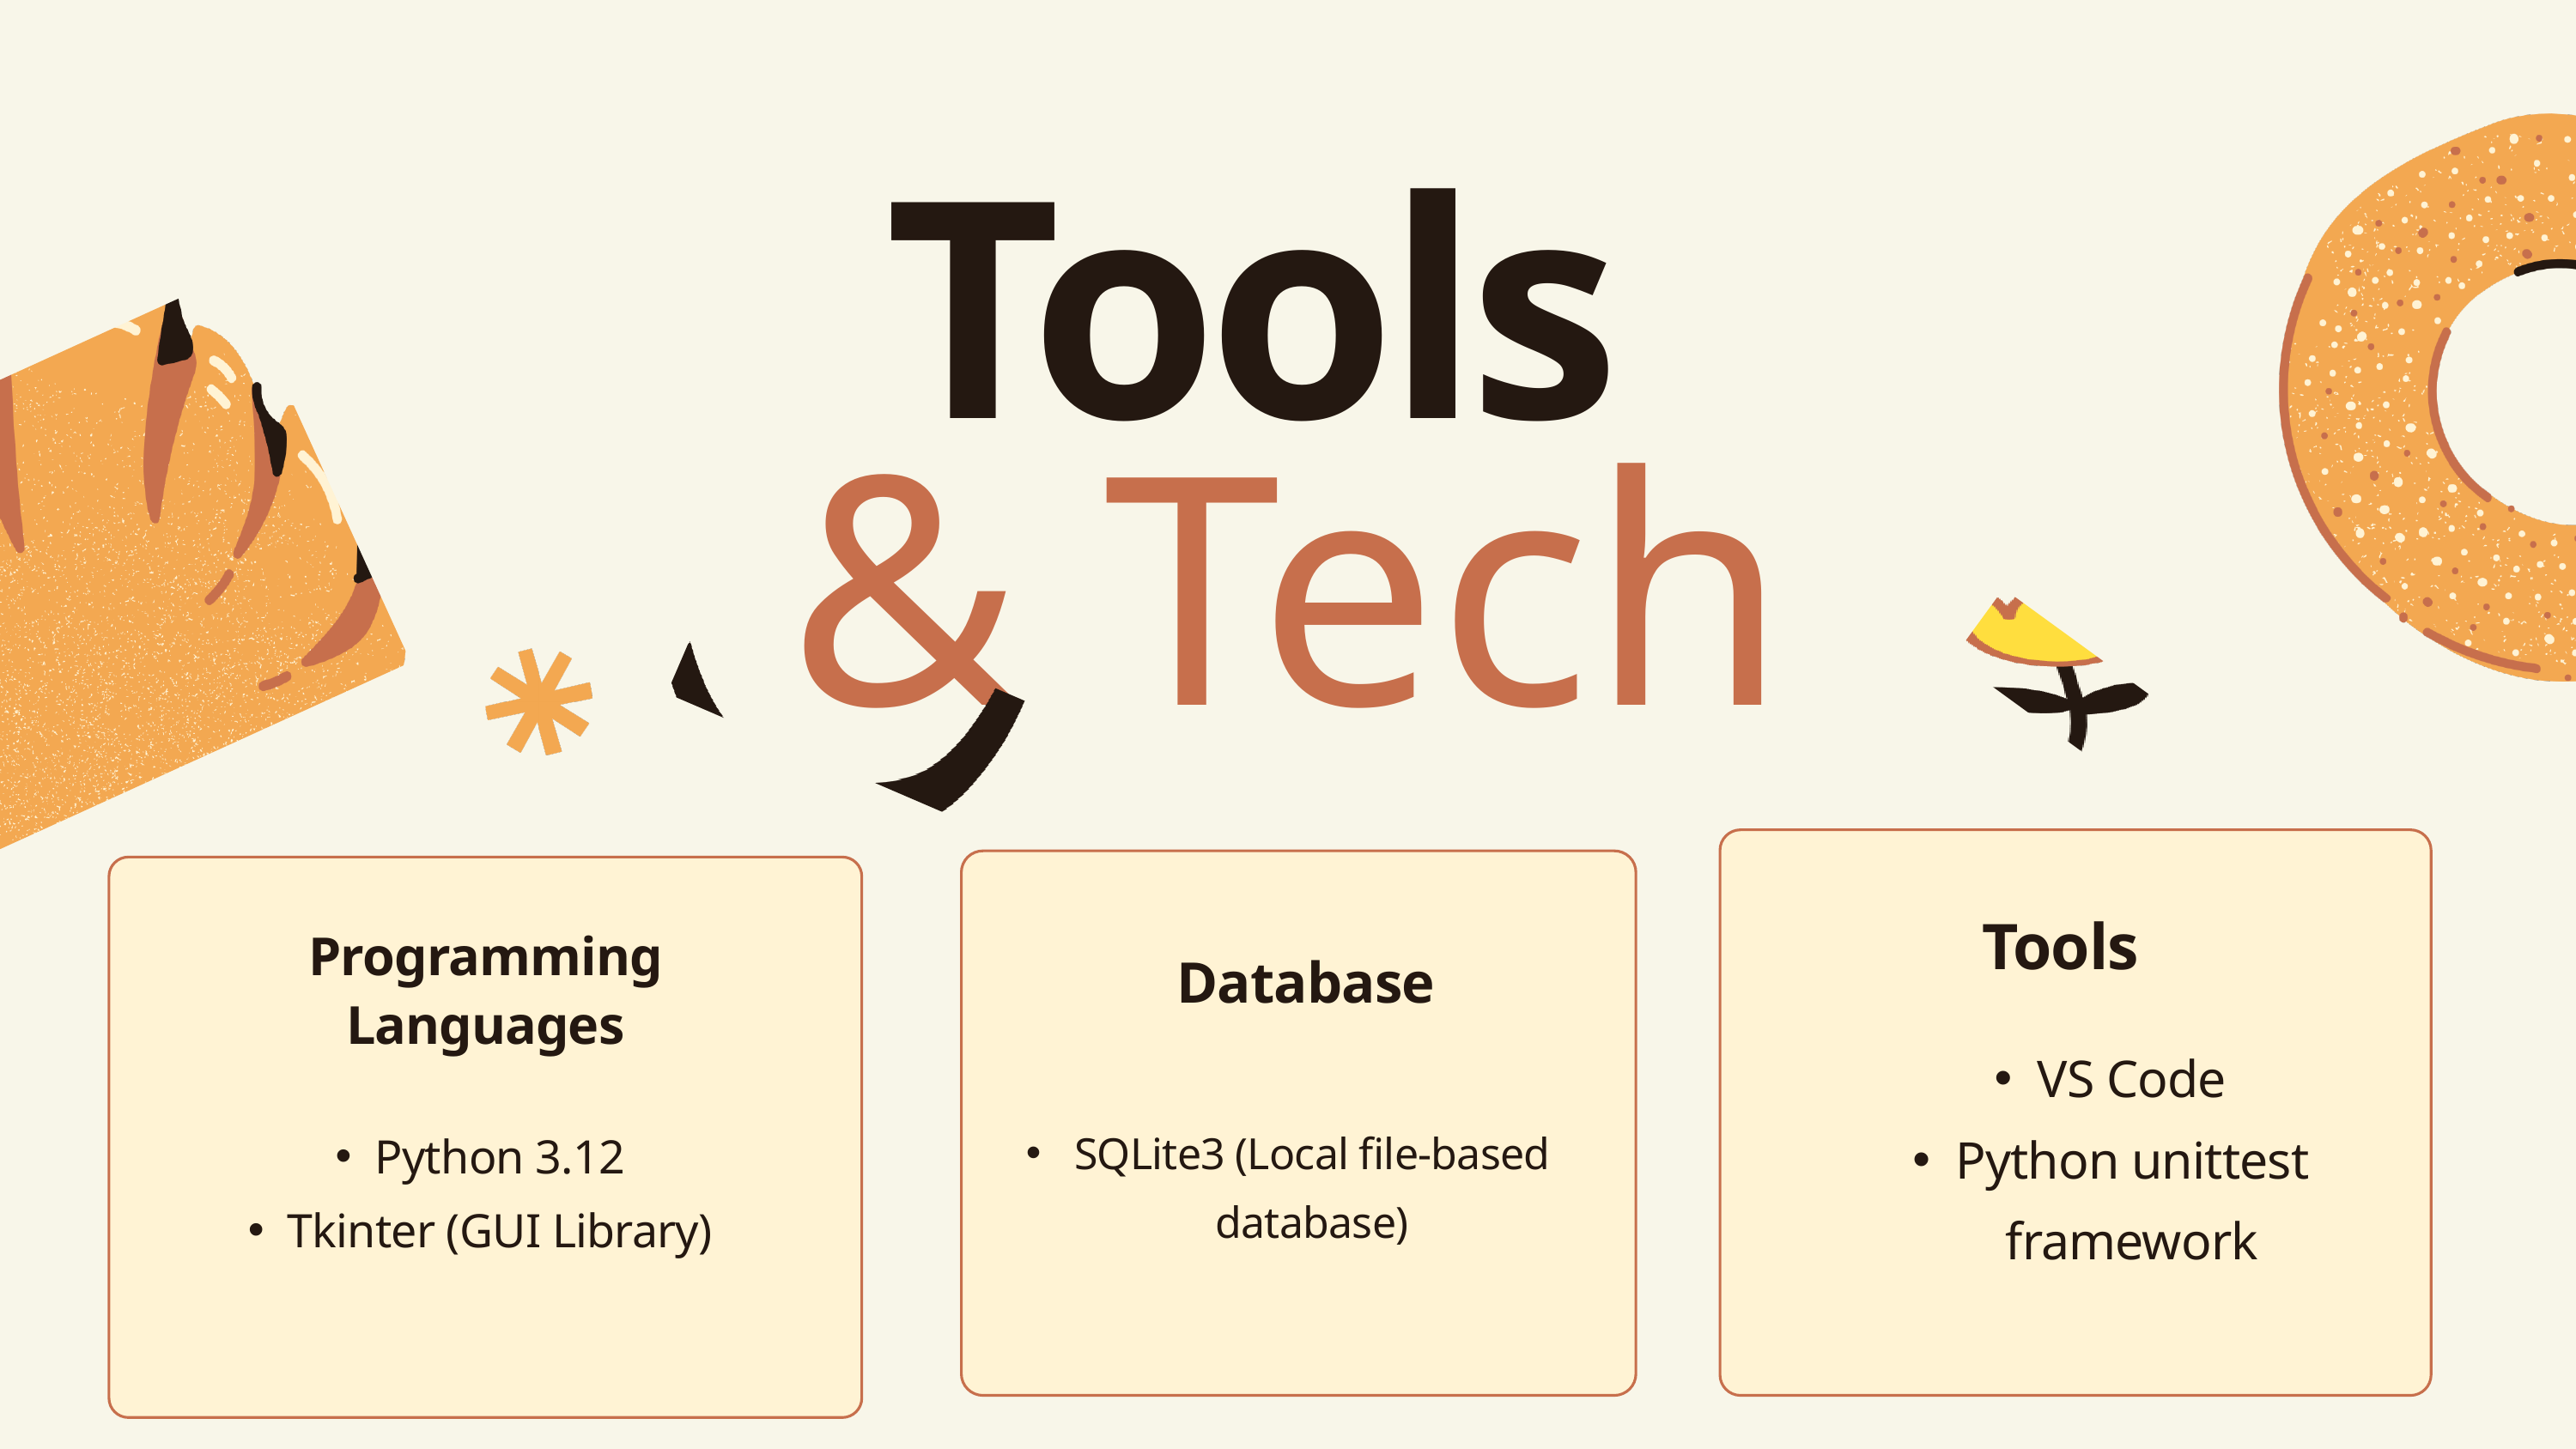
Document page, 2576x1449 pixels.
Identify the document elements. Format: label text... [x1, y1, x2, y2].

text_box [1953, 588, 2152, 766]
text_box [961, 850, 1637, 1396]
text_box [2275, 101, 2576, 682]
text_box Tools [335, 191, 2241, 479]
text_box & Tech [757, 561, 1819, 769]
text_box [485, 648, 592, 755]
text_box [666, 569, 1046, 834]
text_box [0, 273, 411, 850]
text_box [1719, 829, 2432, 1396]
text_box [108, 857, 862, 1418]
